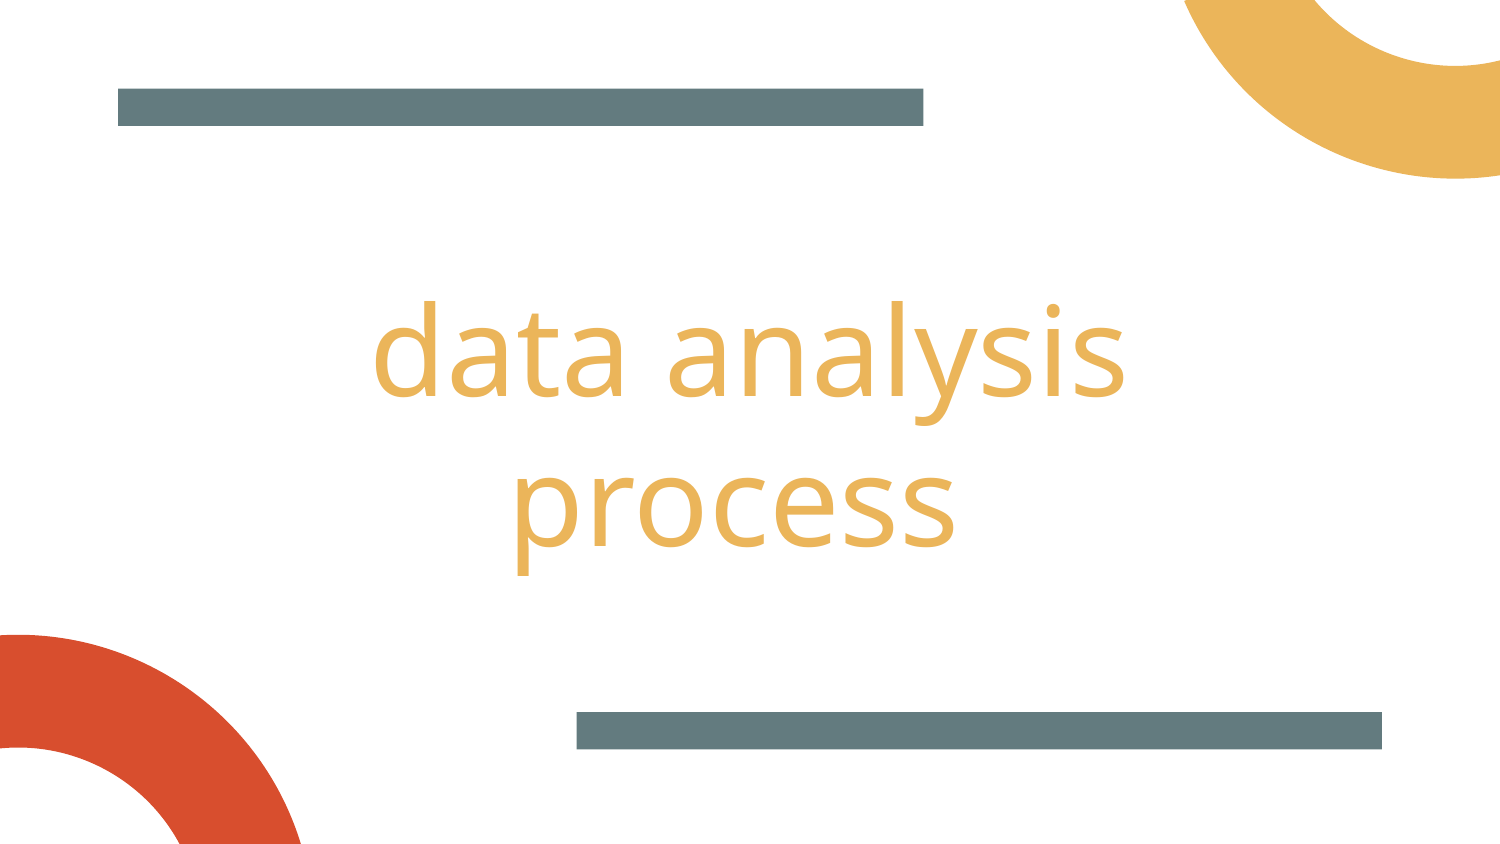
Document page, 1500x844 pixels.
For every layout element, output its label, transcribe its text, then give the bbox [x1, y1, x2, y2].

title data analysis process [257, 252, 1243, 592]
